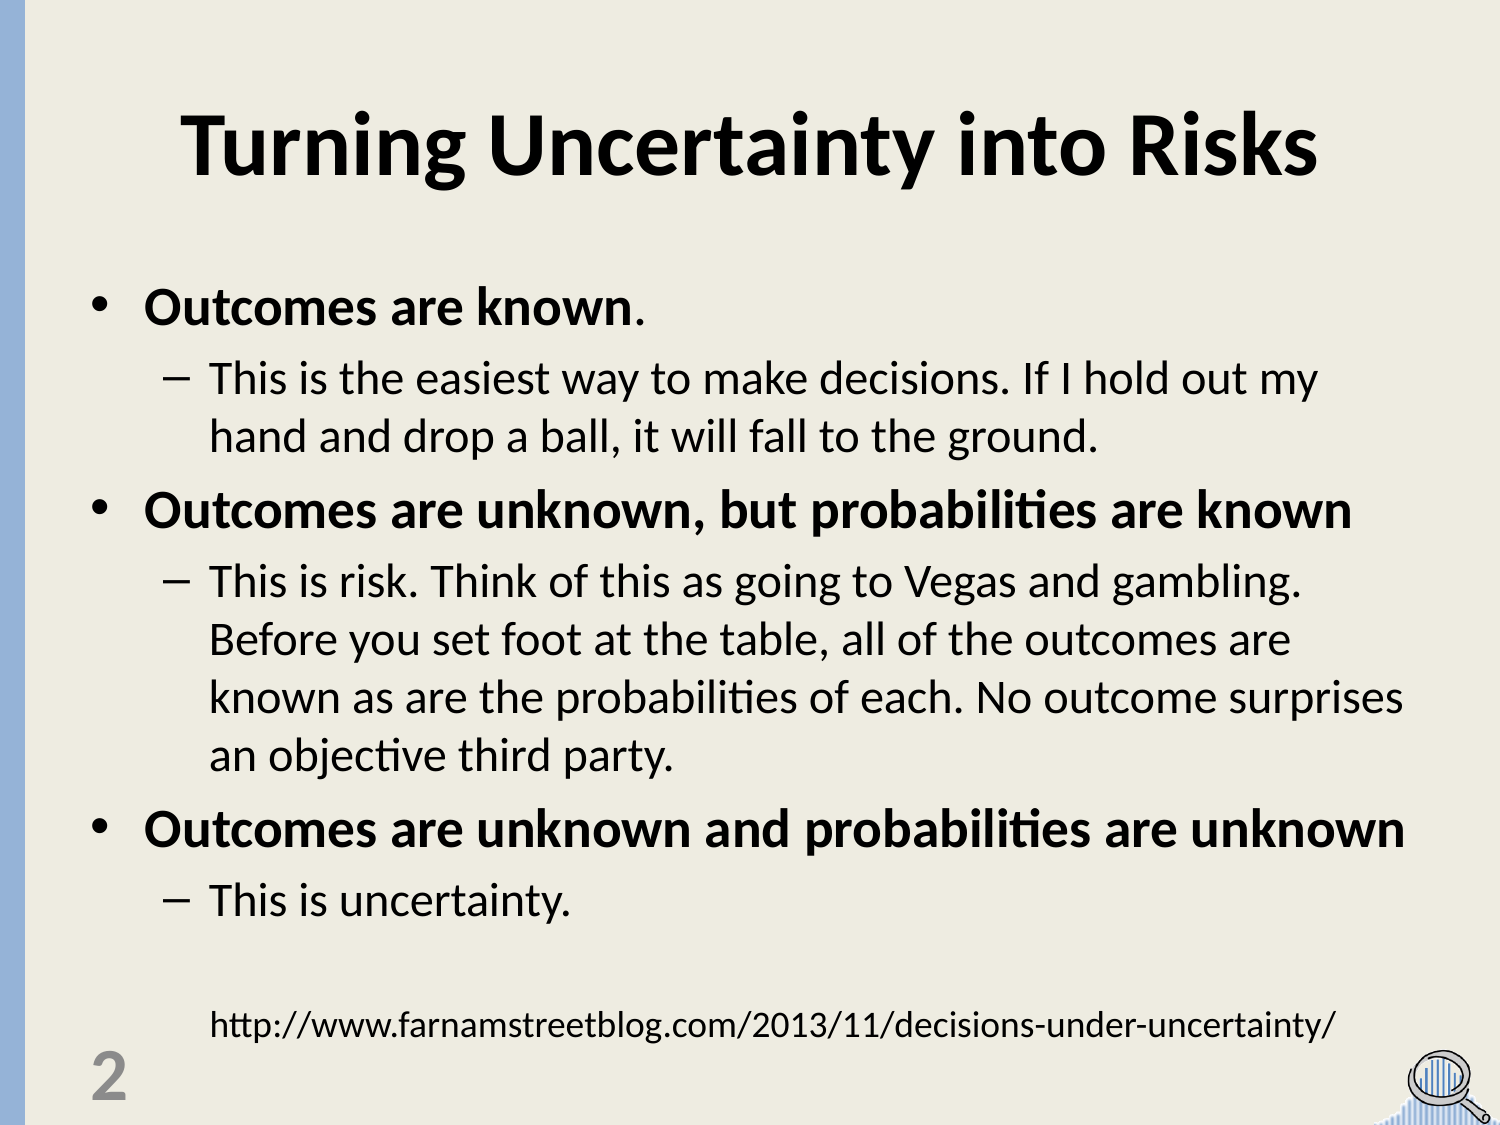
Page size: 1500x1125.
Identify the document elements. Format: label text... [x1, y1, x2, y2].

picture [1374, 1046, 1500, 1125]
text_box http://www.farnamstreetblog.com/2013/11/decisions-under-uncertainty/ [194, 992, 1352, 1052]
slide_number 2 [75, 1040, 425, 1100]
title Turning Uncertainty into Risks [75, 45, 1425, 233]
list Outcomes are known. This is the easiest way to make decisions. If I hold out my hand and drop a ball, it will fall to the ground. Outcomes are unknown, but probabilities are known This is risk. Think of this as going to Vegas and gambling. Before you set foot at the table, all of the outcomes are known as are the probabilities of each. No outcome surprises an objective third party. Outcomes are unknown and probabilities are unknown This is uncertainty. [75, 262, 1425, 1005]
